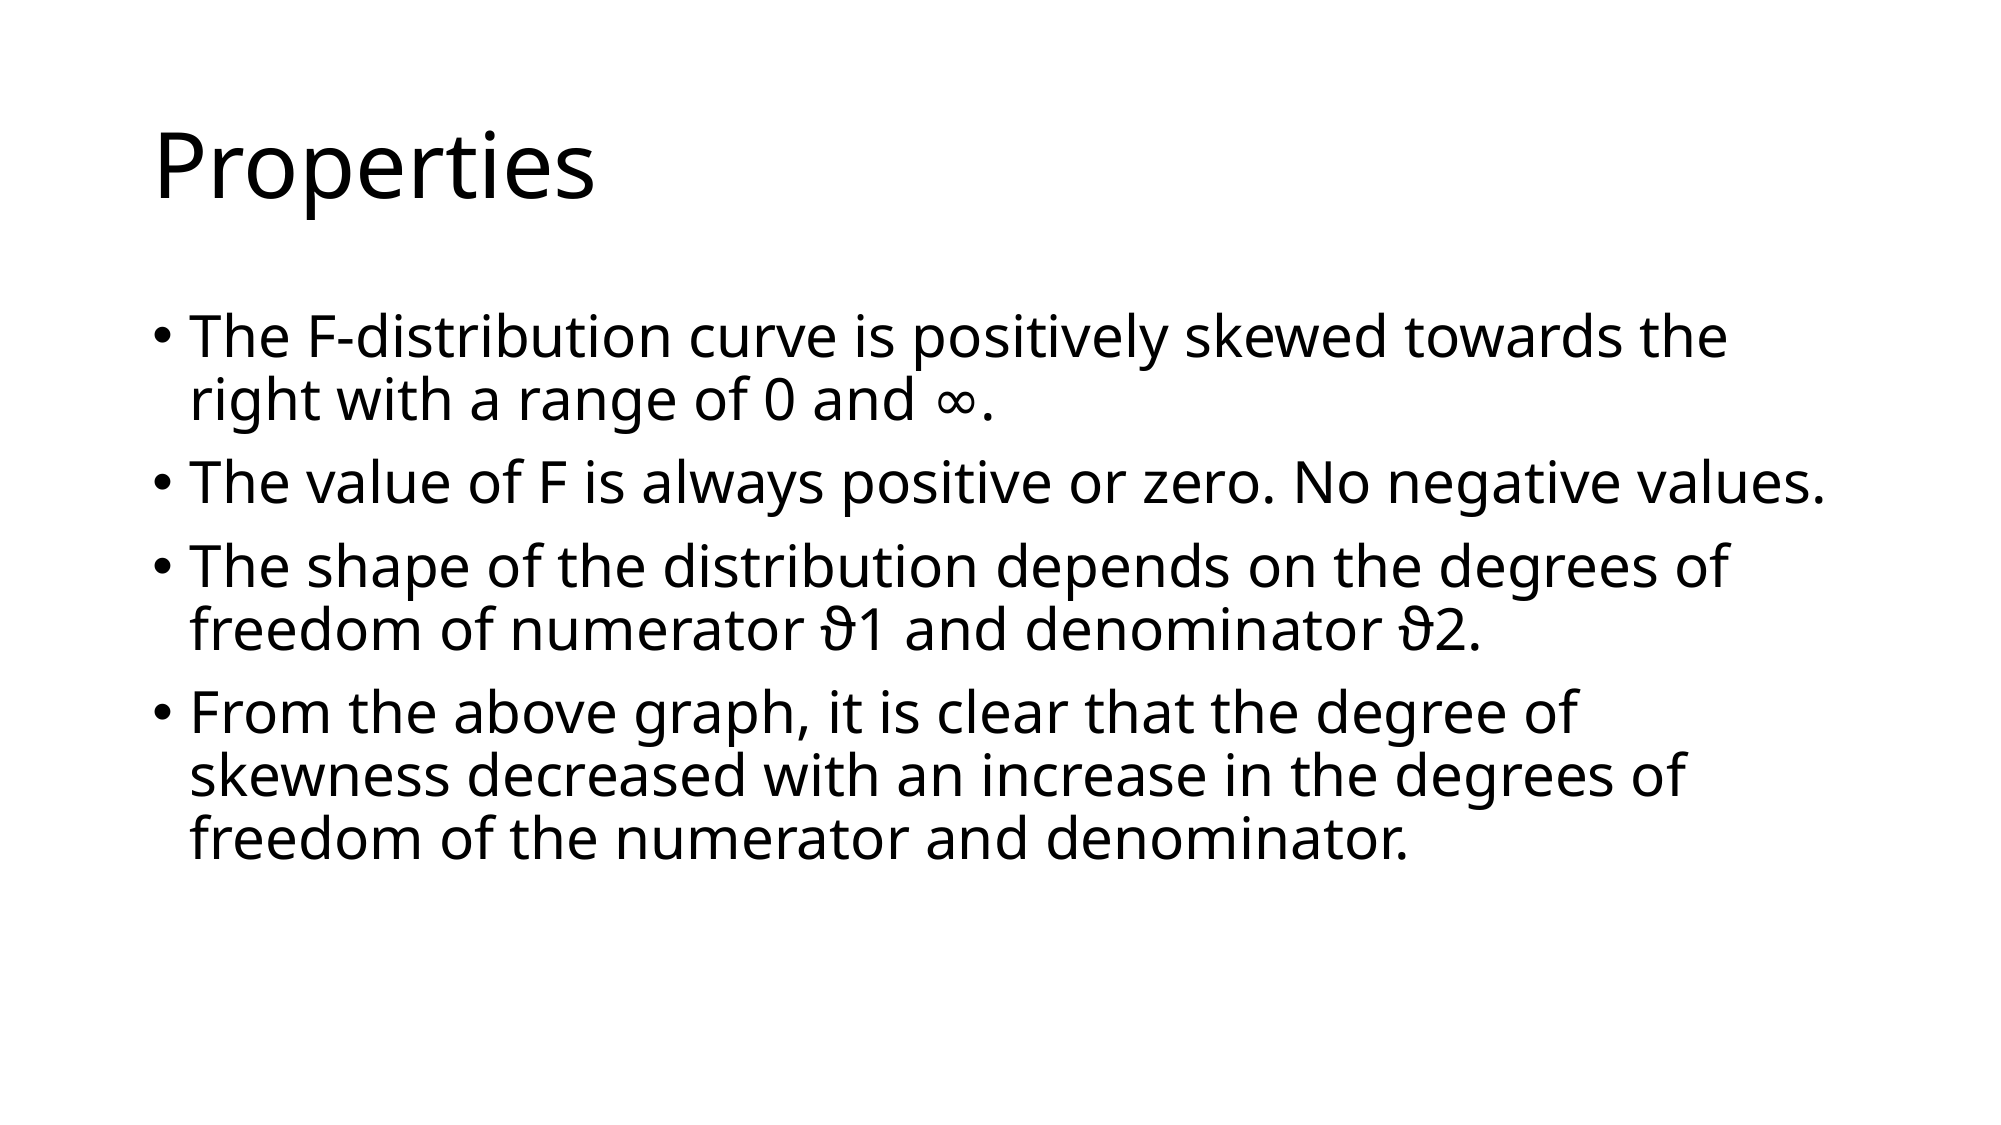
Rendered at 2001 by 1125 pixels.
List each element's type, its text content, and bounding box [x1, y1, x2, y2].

list The F-distribution curve is positively skewed towards the right with a range of 0 and ∞. The value of F is always positive or zero. No negative values. The shape of the distribution depends on the degrees of freedom of numerator ϑ1 and denominator ϑ2. From the above graph, it is clear that the degree of skewness decreased with an increase in the degrees of freedom of the numerator and denominator. [137, 299, 1863, 1014]
title Properties [137, 59, 1863, 278]
